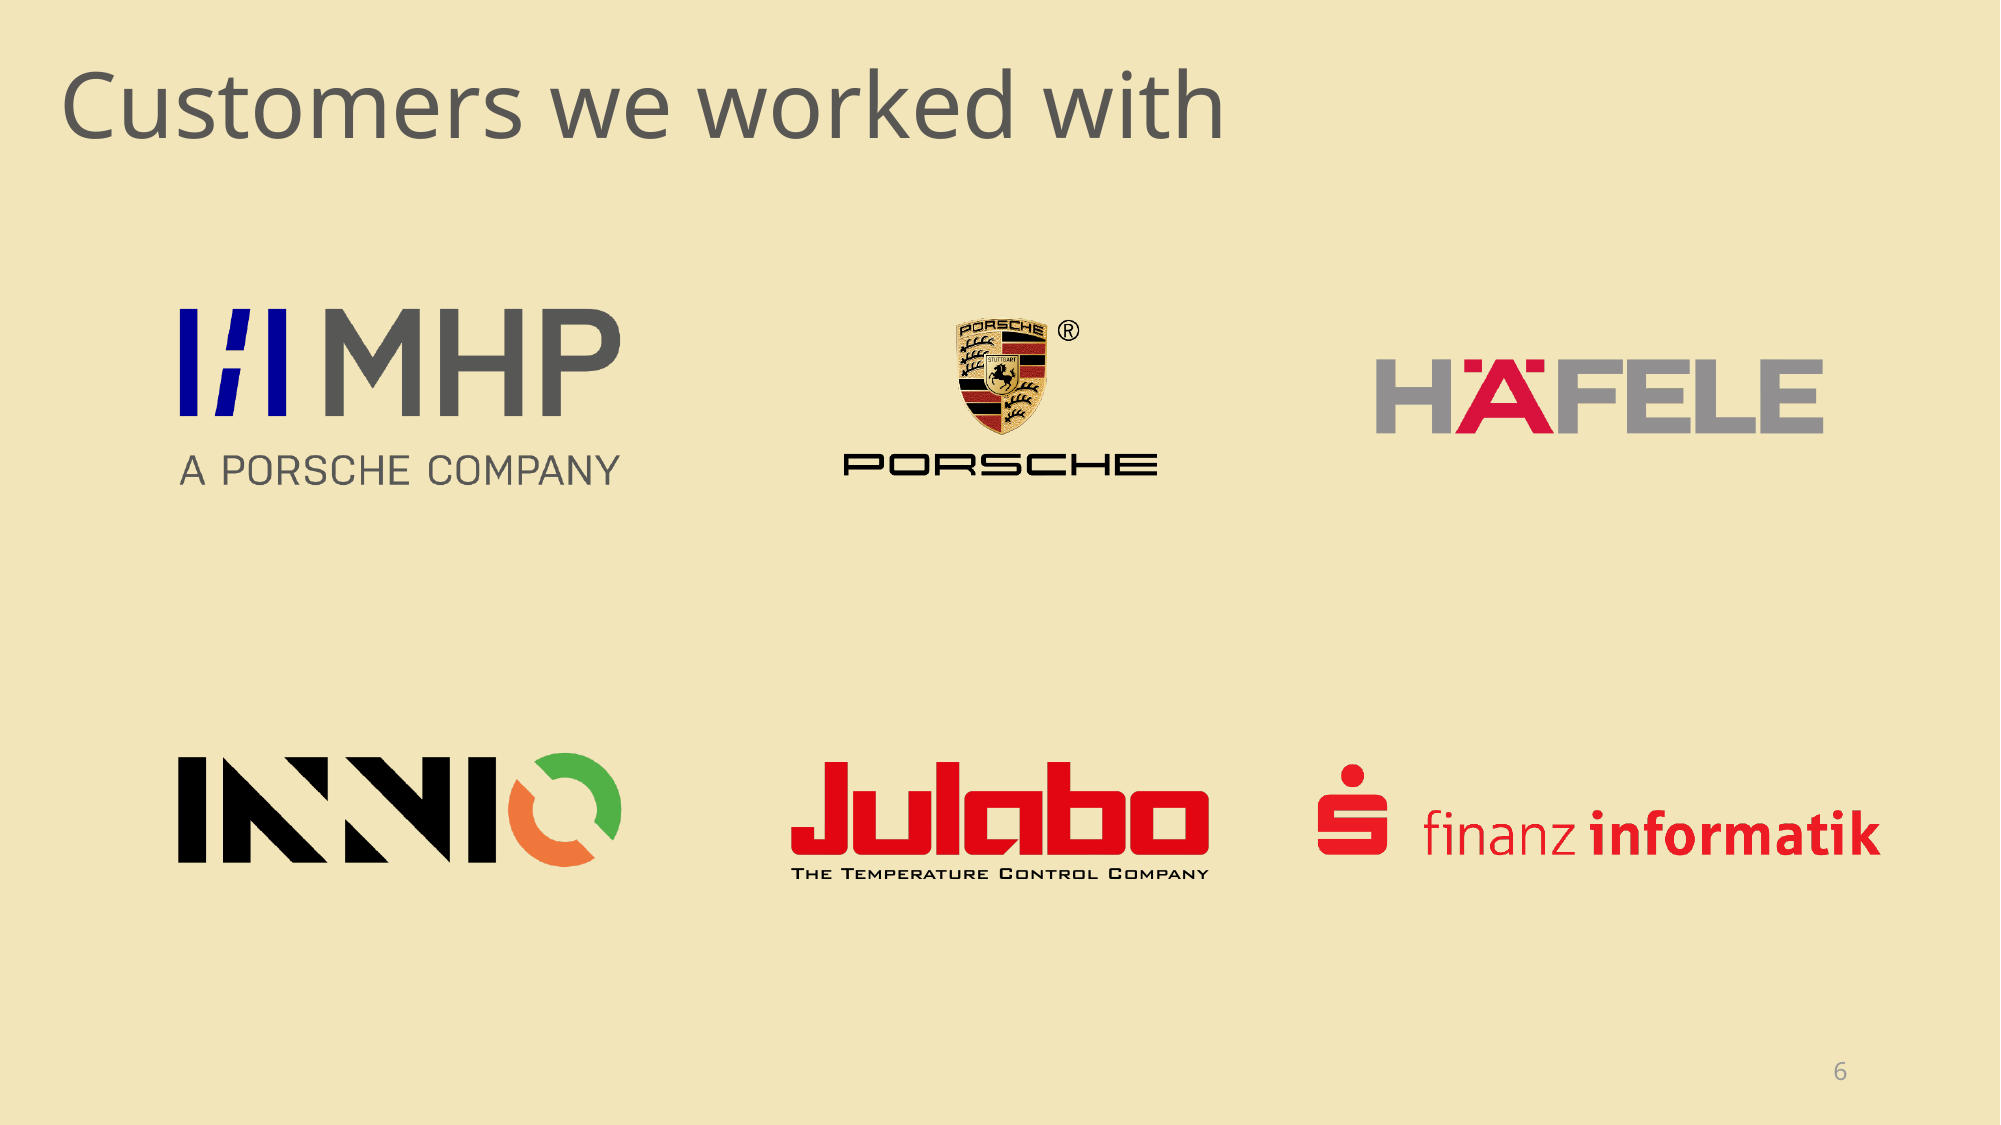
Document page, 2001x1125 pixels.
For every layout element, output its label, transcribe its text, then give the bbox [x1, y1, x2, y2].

picture [791, 762, 1209, 879]
title Customers we worked with [44, 0, 1770, 218]
picture [804, 277, 1196, 515]
picture [1374, 357, 1825, 435]
picture [1300, 758, 1898, 861]
picture [174, 303, 625, 490]
picture [174, 749, 625, 870]
slide_number 6 [1412, 1042, 1863, 1103]
